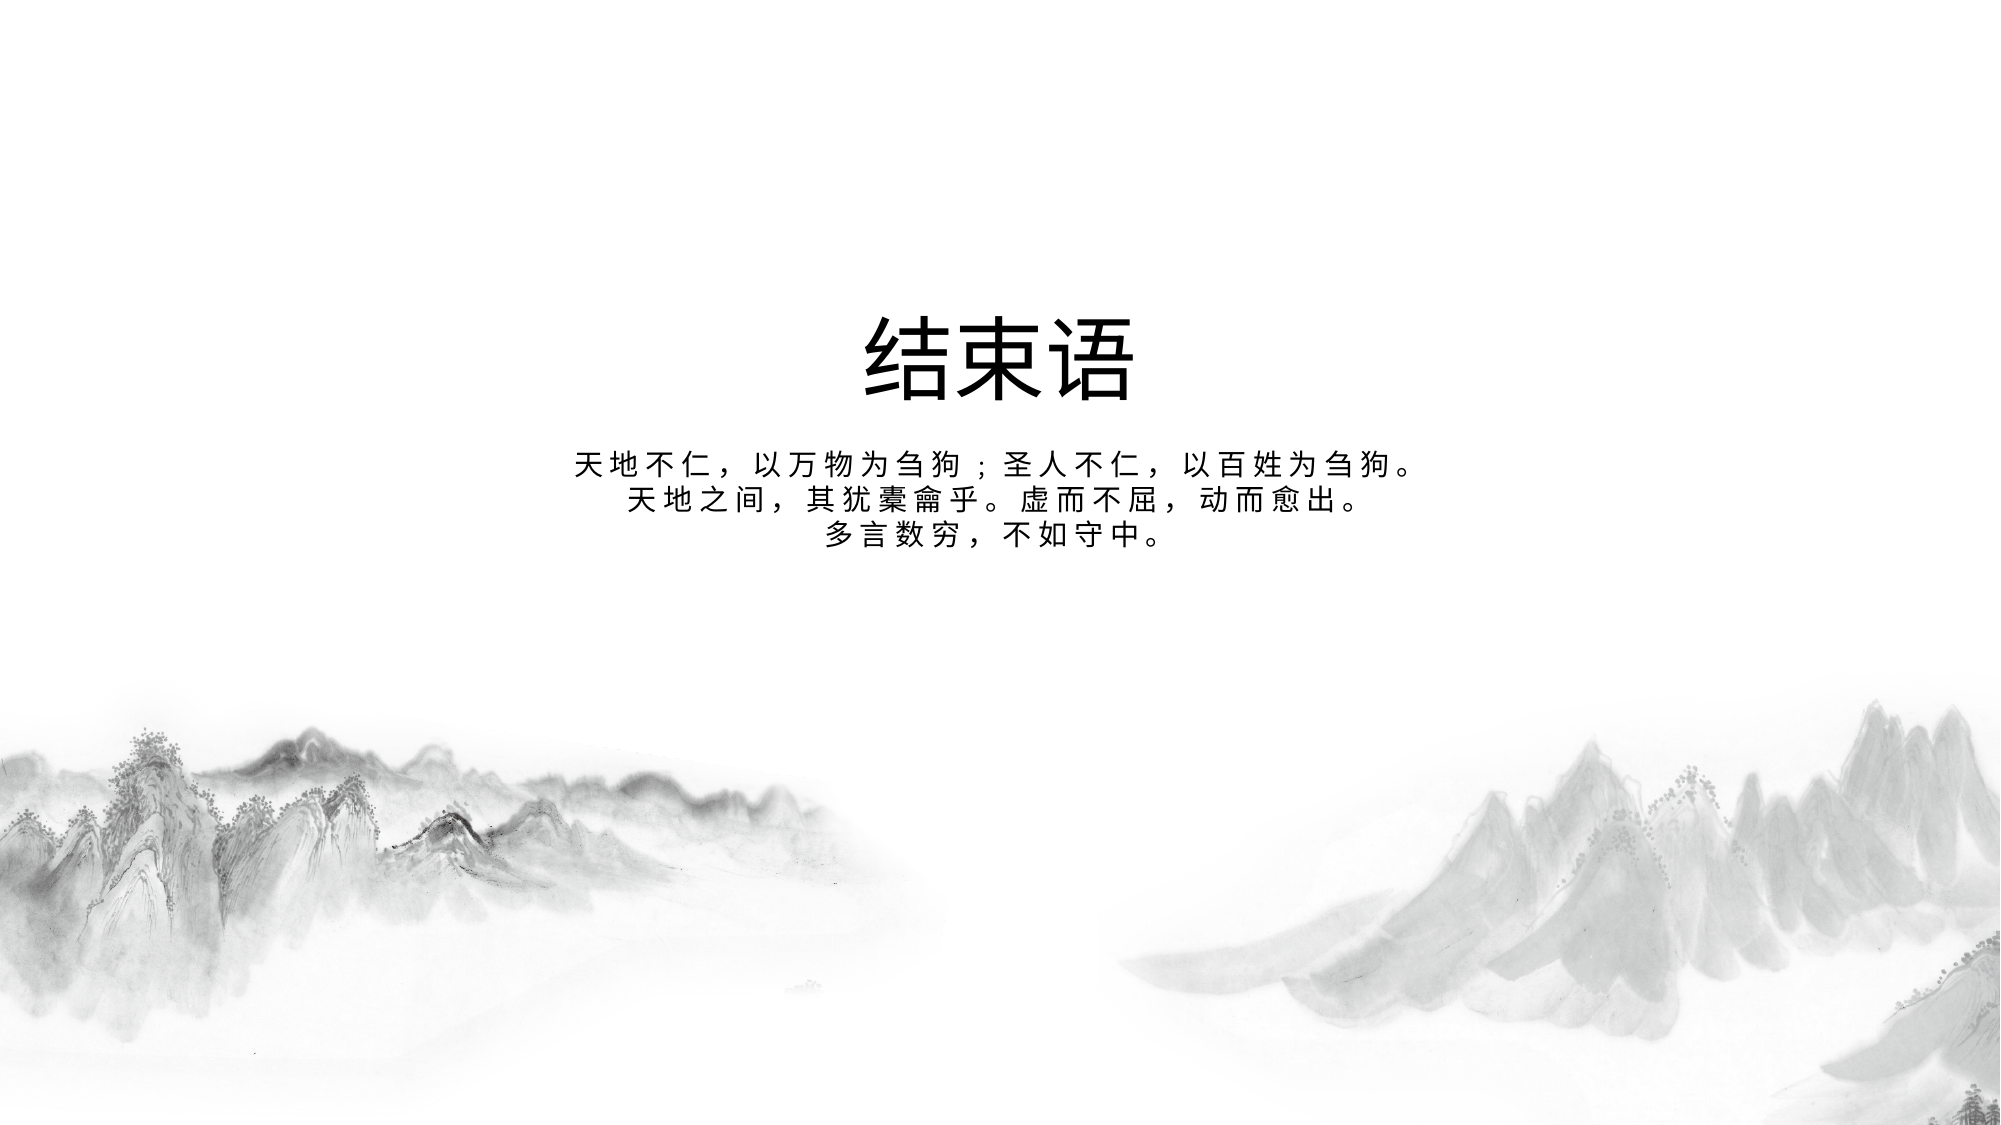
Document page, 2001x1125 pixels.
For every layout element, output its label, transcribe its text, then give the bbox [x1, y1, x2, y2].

picture [0, 662, 962, 1125]
picture [1098, 673, 2000, 1125]
text_box 结束语 天 地 不 仁 ， 以 万 物 为 刍 狗 ﹔ 圣 人 不 仁 ， 以 百 姓 为 刍 狗 。 天 地 之 间 ， 其 犹 橐 龠 乎 。 虚 而 不 屈 ， 动 而 愈 出 。 多 言 数 穷 ， 不 如 守 中 。 [444, 239, 1556, 559]
